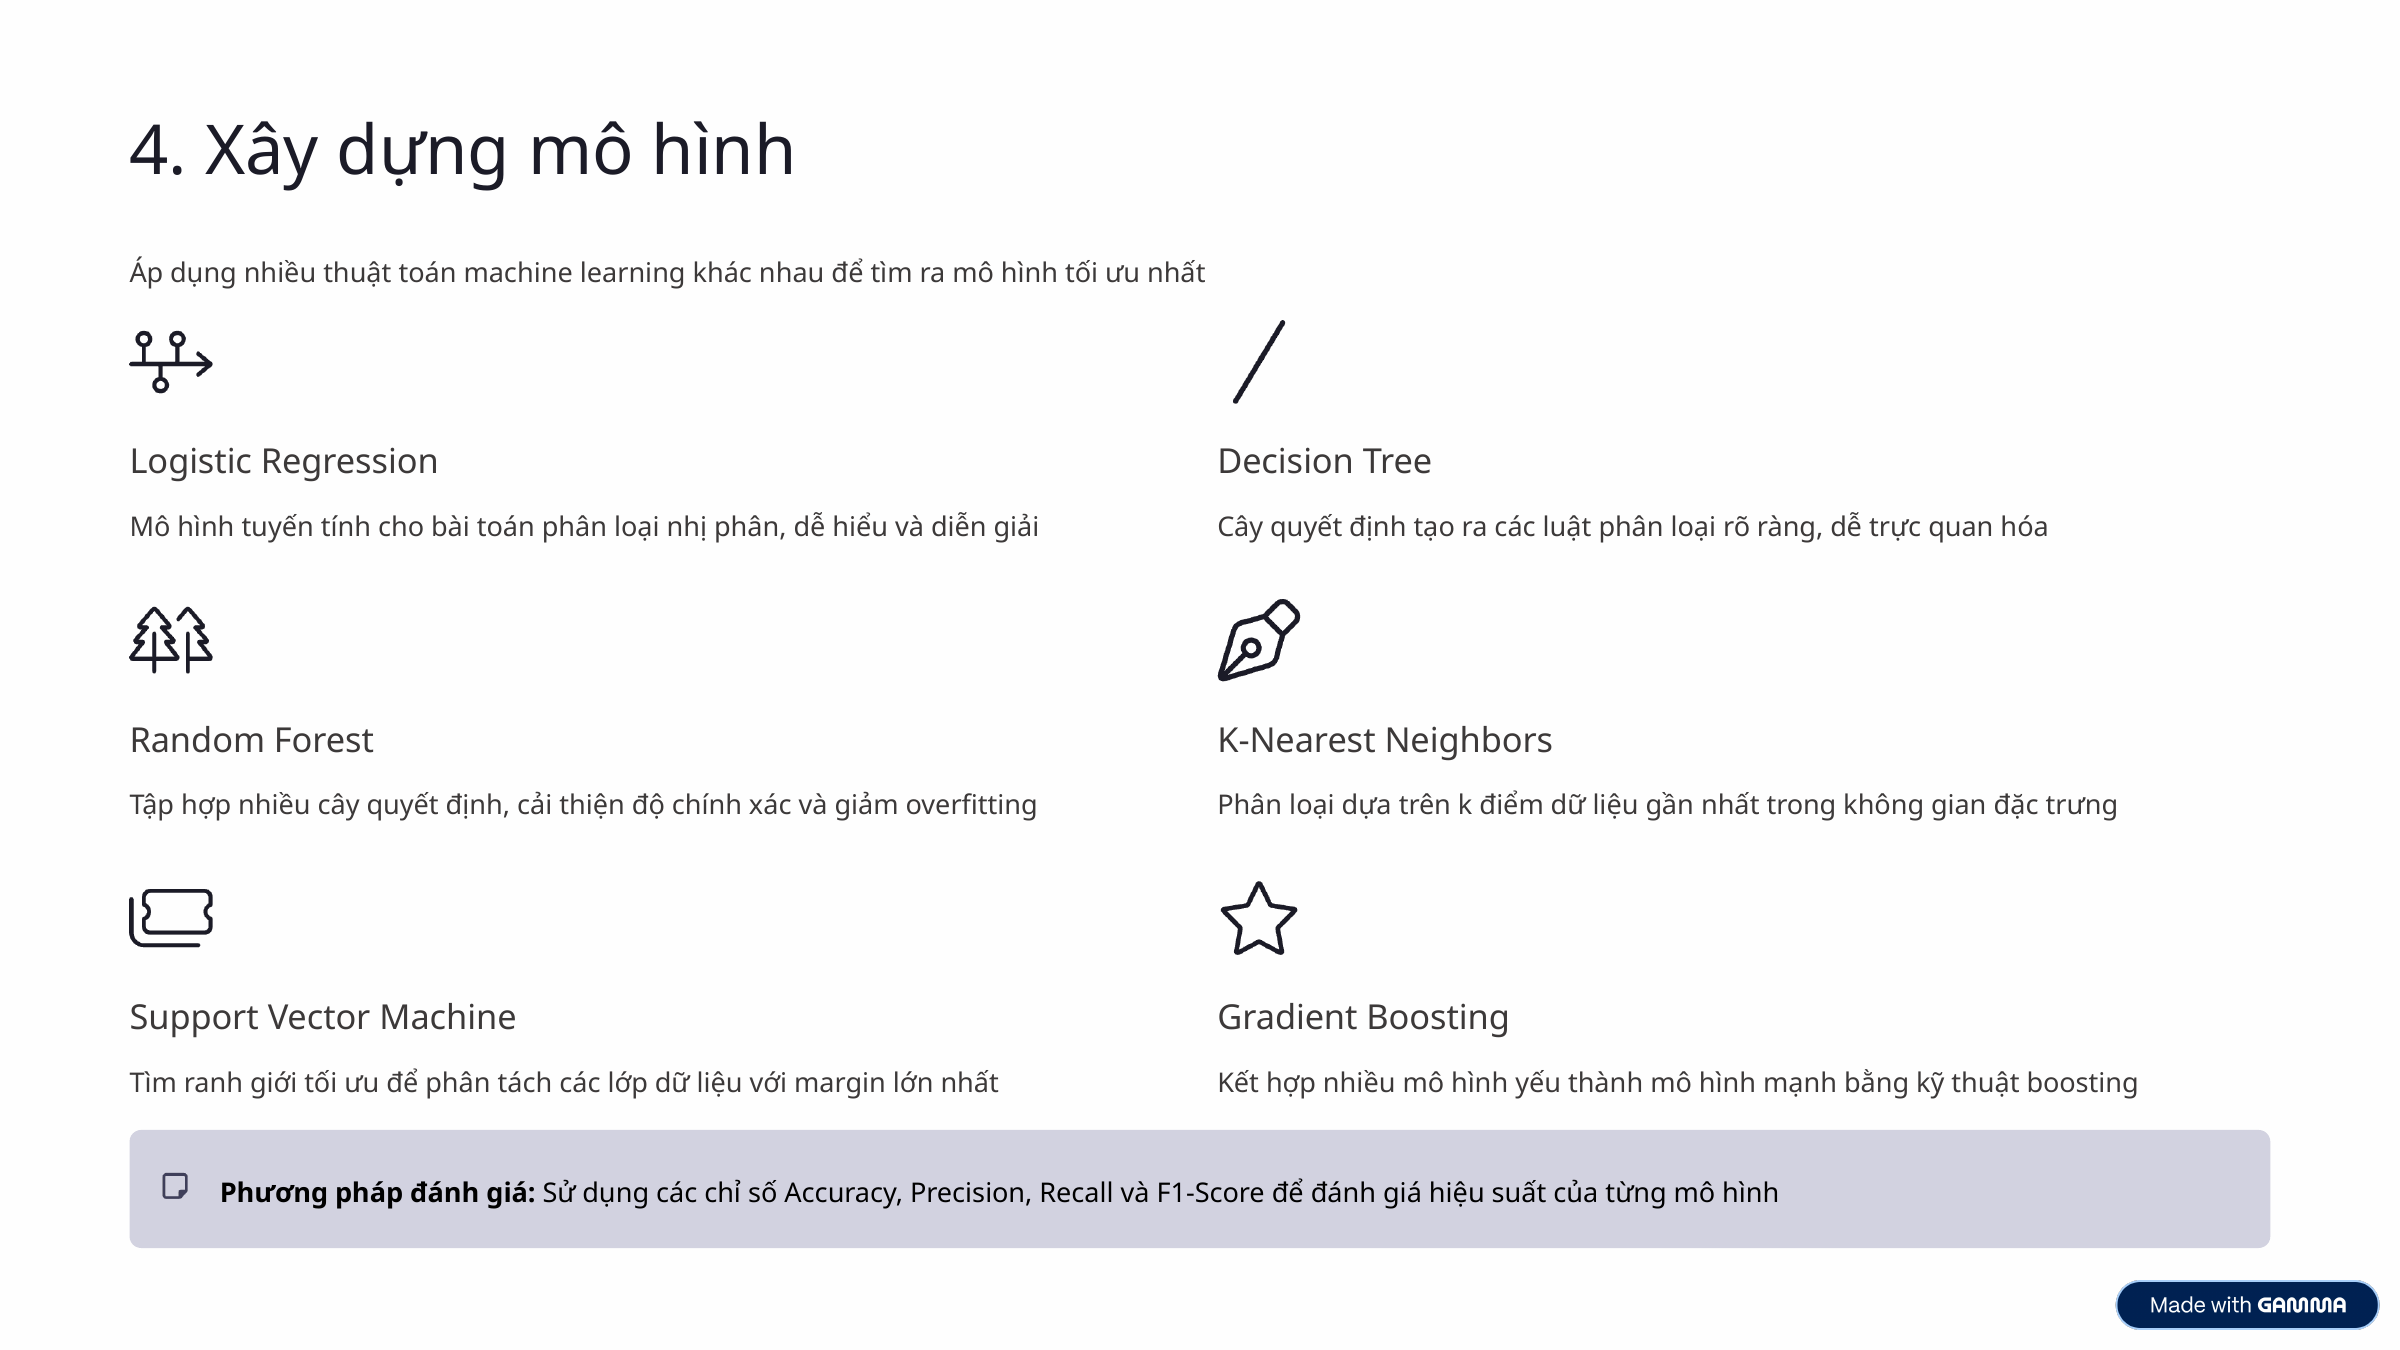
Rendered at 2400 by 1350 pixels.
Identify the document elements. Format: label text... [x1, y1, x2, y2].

text_box Decision Tree [1217, 438, 1565, 482]
text_box Tìm ranh giới tối ưu để phân tách các lớp dữ liệu với margin lớn nhất [129, 1054, 1183, 1099]
text_box Cây quyết định tạo ra các luật phân loại rõ ràng, dễ trực quan hóa [1217, 498, 2271, 543]
text_box Phương pháp đánh giá: Sử dụng các chỉ số Accuracy, Precision, Recall và F1-Score để đánh giá hiệu suất của từng mô hình [219, 1164, 2243, 1209]
text_box Support Vector Machine [129, 994, 516, 1038]
picture [1217, 320, 1301, 404]
text_box Logistic Regression [129, 438, 477, 482]
picture [1217, 598, 1301, 682]
text_box Áp dụng nhiều thuật toán machine learning khác nhau để tìm ra mô hình tối ưu nhất [129, 244, 2271, 289]
text_box Random Forest [129, 716, 477, 760]
text_box [129, 1129, 2271, 1249]
text_box Phân loại dựa trên k điểm dữ liệu gần nhất trong không gian đặc trưng [1217, 776, 2271, 821]
picture [129, 876, 213, 960]
text_box 4. Xây dựng mô hình [129, 101, 824, 189]
picture [129, 320, 213, 404]
text_box K-Nearest Neighbors [1217, 716, 1565, 760]
picture [1217, 876, 1301, 960]
text_box Gradient Boosting [1217, 994, 1565, 1038]
text_box Kết hợp nhiều mô hình yếu thành mô hình mạnh bằng kỹ thuật boosting [1217, 1054, 2271, 1099]
picture [129, 598, 213, 682]
text_box Mô hình tuyến tính cho bài toán phân loại nhị phân, dễ hiểu và diễn giải [129, 498, 1183, 543]
text_box Tập hợp nhiều cây quyết định, cải thiện độ chính xác và giảm overfitting [129, 776, 1183, 821]
picture [2106, 1271, 2389, 1339]
picture [157, 1171, 193, 1200]
